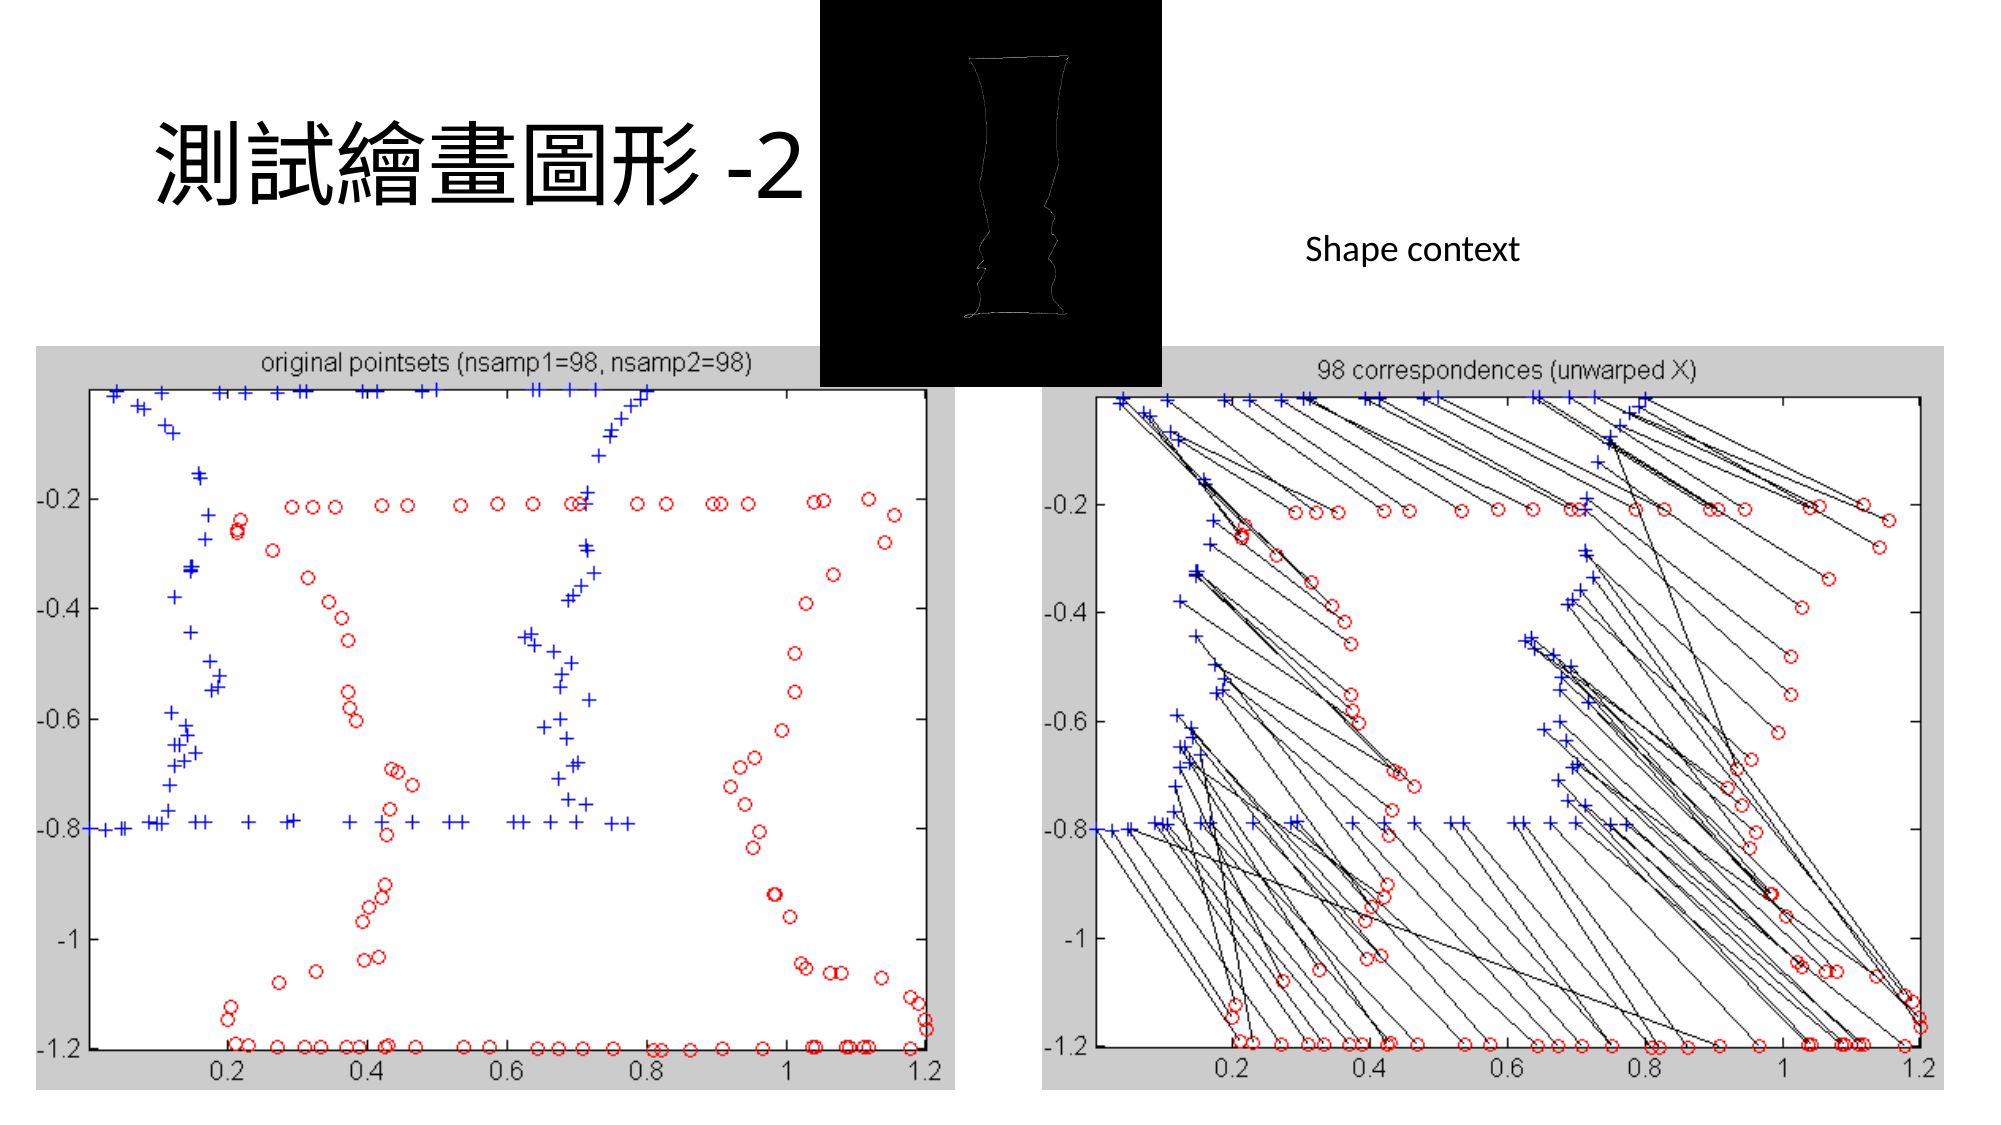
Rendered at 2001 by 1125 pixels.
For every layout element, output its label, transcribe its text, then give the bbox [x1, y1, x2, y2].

text_box Shape context [1290, 216, 1536, 277]
title 測試繪畫圖形-2 [137, 59, 820, 278]
picture [36, 0, 1944, 1090]
title 測試繪畫圖形-2 [1162, 59, 1863, 278]
